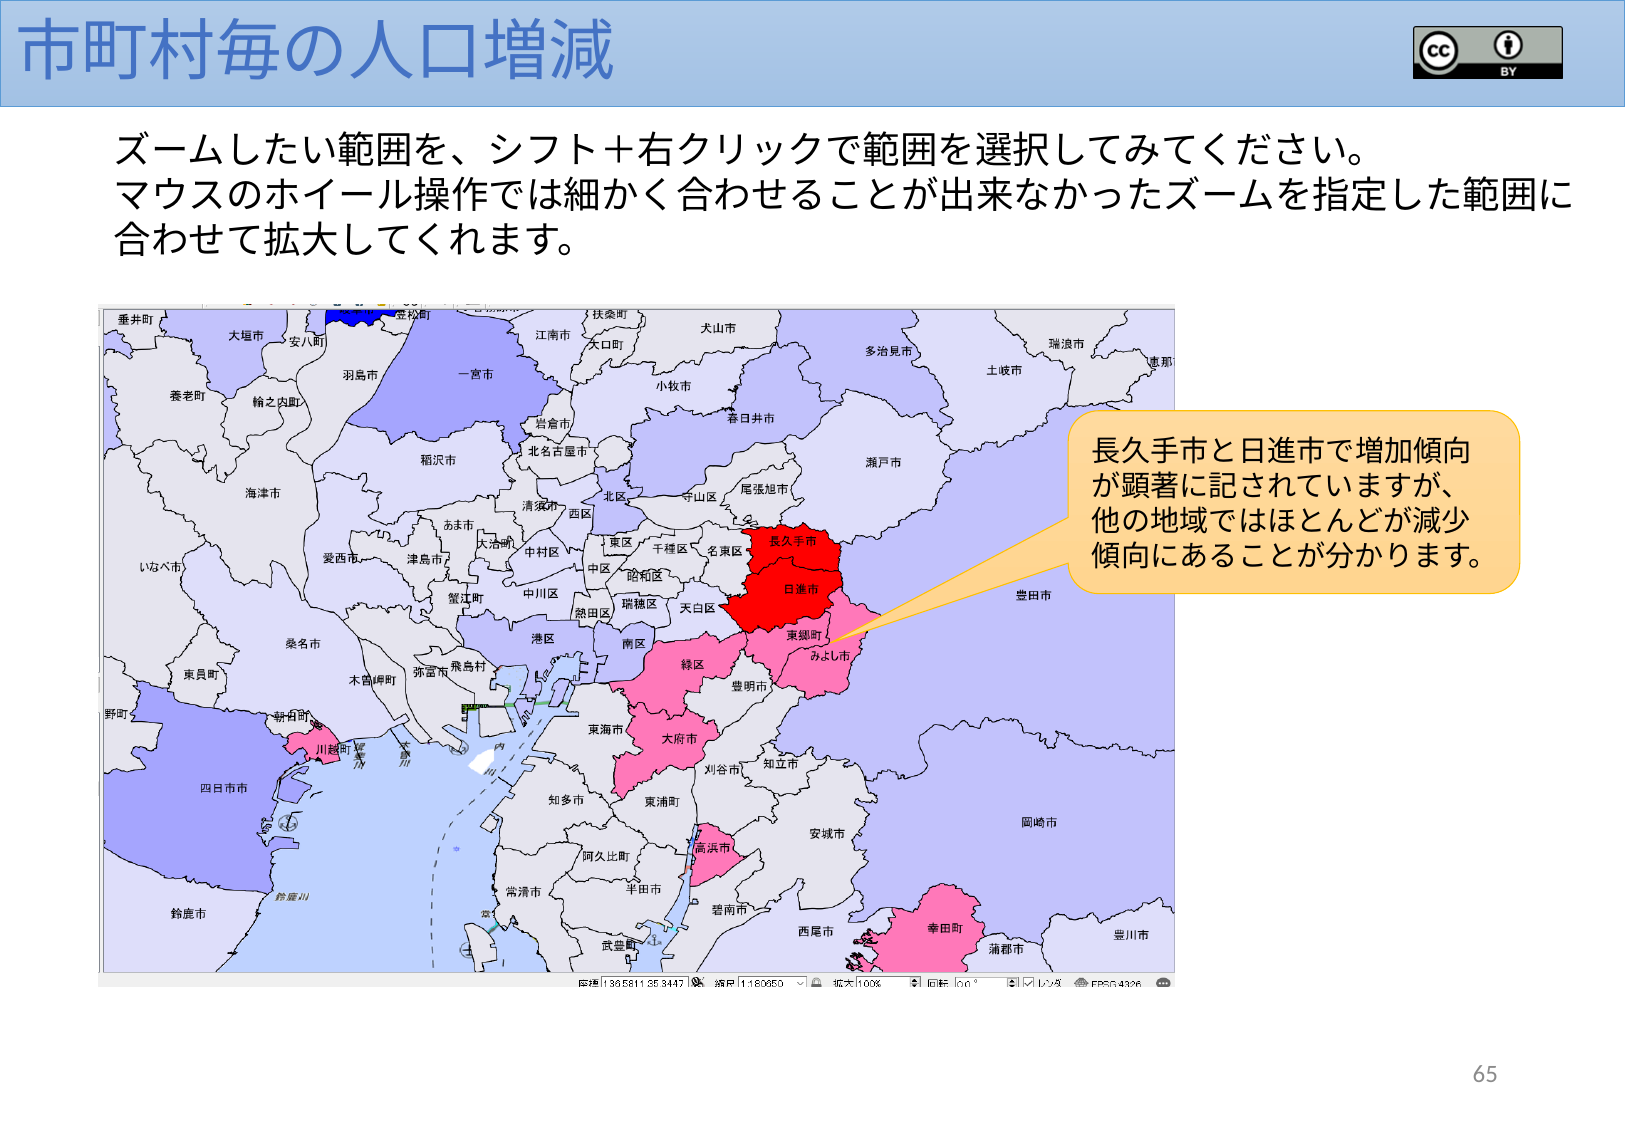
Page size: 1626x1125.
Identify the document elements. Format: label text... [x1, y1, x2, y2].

picture [98, 304, 1175, 987]
picture [1413, 26, 1563, 80]
slide_number 65 [1147, 1042, 1514, 1103]
title 市町村毎の人口増減 [0, 0, 1625, 107]
text_box ズームしたい範囲を、シフト＋右クリックで範囲を選択してみてください。 マウスのホイール操作では細かく合わせることが出来なかったズームを指定した範囲に合わせて拡大してくれます。 [98, 118, 1608, 269]
text_box 長久手市と日進市で増加傾向が顕著に記されていますが、他の地域ではほとんどが減少傾向にあることが分かります。 [1175, 410, 1521, 595]
